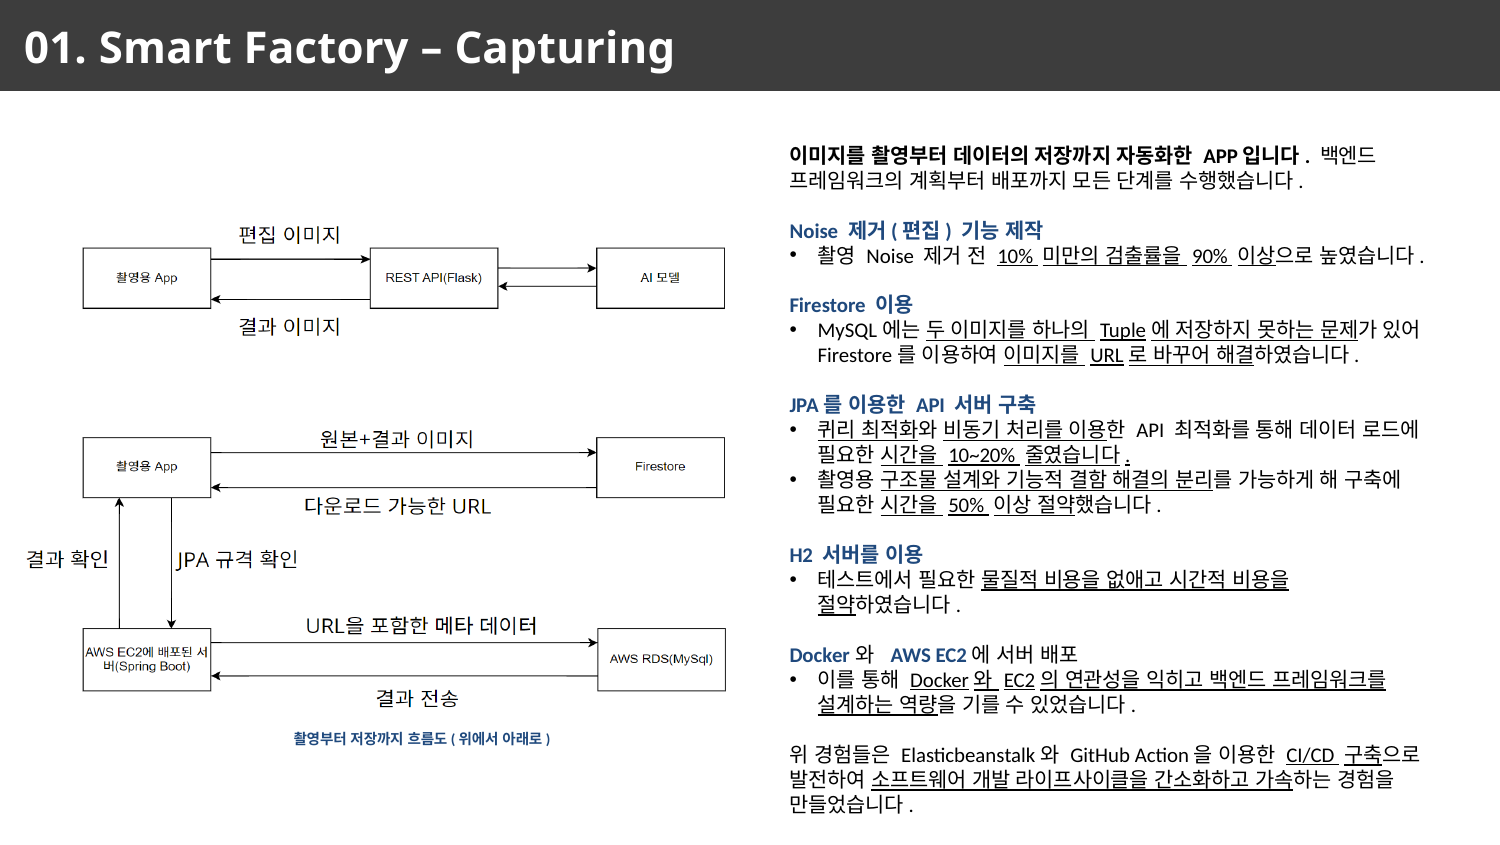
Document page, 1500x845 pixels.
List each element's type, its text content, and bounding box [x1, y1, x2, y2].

title 01. Smart Factory – Capturing [22, 17, 690, 161]
text_box 이미지를 촬영부터 데이터의 저장까지 자동화한 APP입니다. 백엔드 프레임워크의 계획부터 배포까지 모든 단계를 수행했습니다. Noise 제거(편집) 기능 제작 촬영 Noise 제거 전 10% 미만의 검출률을 90% 이상으로 높였습니다. Firestore 이용 MySQL에는 두 이미지를 하나의 Tuple에 저장하지 못하는 문제가 있어 Firestore를 이용하여 이미지를 URL로 바꾸어 해결하였습니다. JPA를 이용한 API 서버 구축 퀴리 최적화와 비동기 처리를 이용한 API 최적화를 통해 데이터 로드에 필요한 시간을 10~20% 줄였습니다. 촬영용 구조물 설계와 기능적 결함 해결의 분리를 가능하게 해 구축에 필요한 시간을 50% 이상 절약했습니다. H2 서버를 이용 테스트에서 필요한 물질적 비용을 없애고 시간적 비용을 절약하였습니다. Docker와 AWS EC2에 서버 배포 이를 통해 Docker와 EC2의 연관성을 익히고 백엔드 프레임워크를 설계하는 역량을 기를 수 있었습니다. 위 경험들은 Elasticbeanstalk와 GitHub Action을 이용한 CI/CD 구축으로 발전하여 소프트웨어 개발 라이프사이클을 간소화하고 가속하는 경험을 만들었습니다. [774, 134, 1438, 825]
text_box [21, 210, 741, 757]
